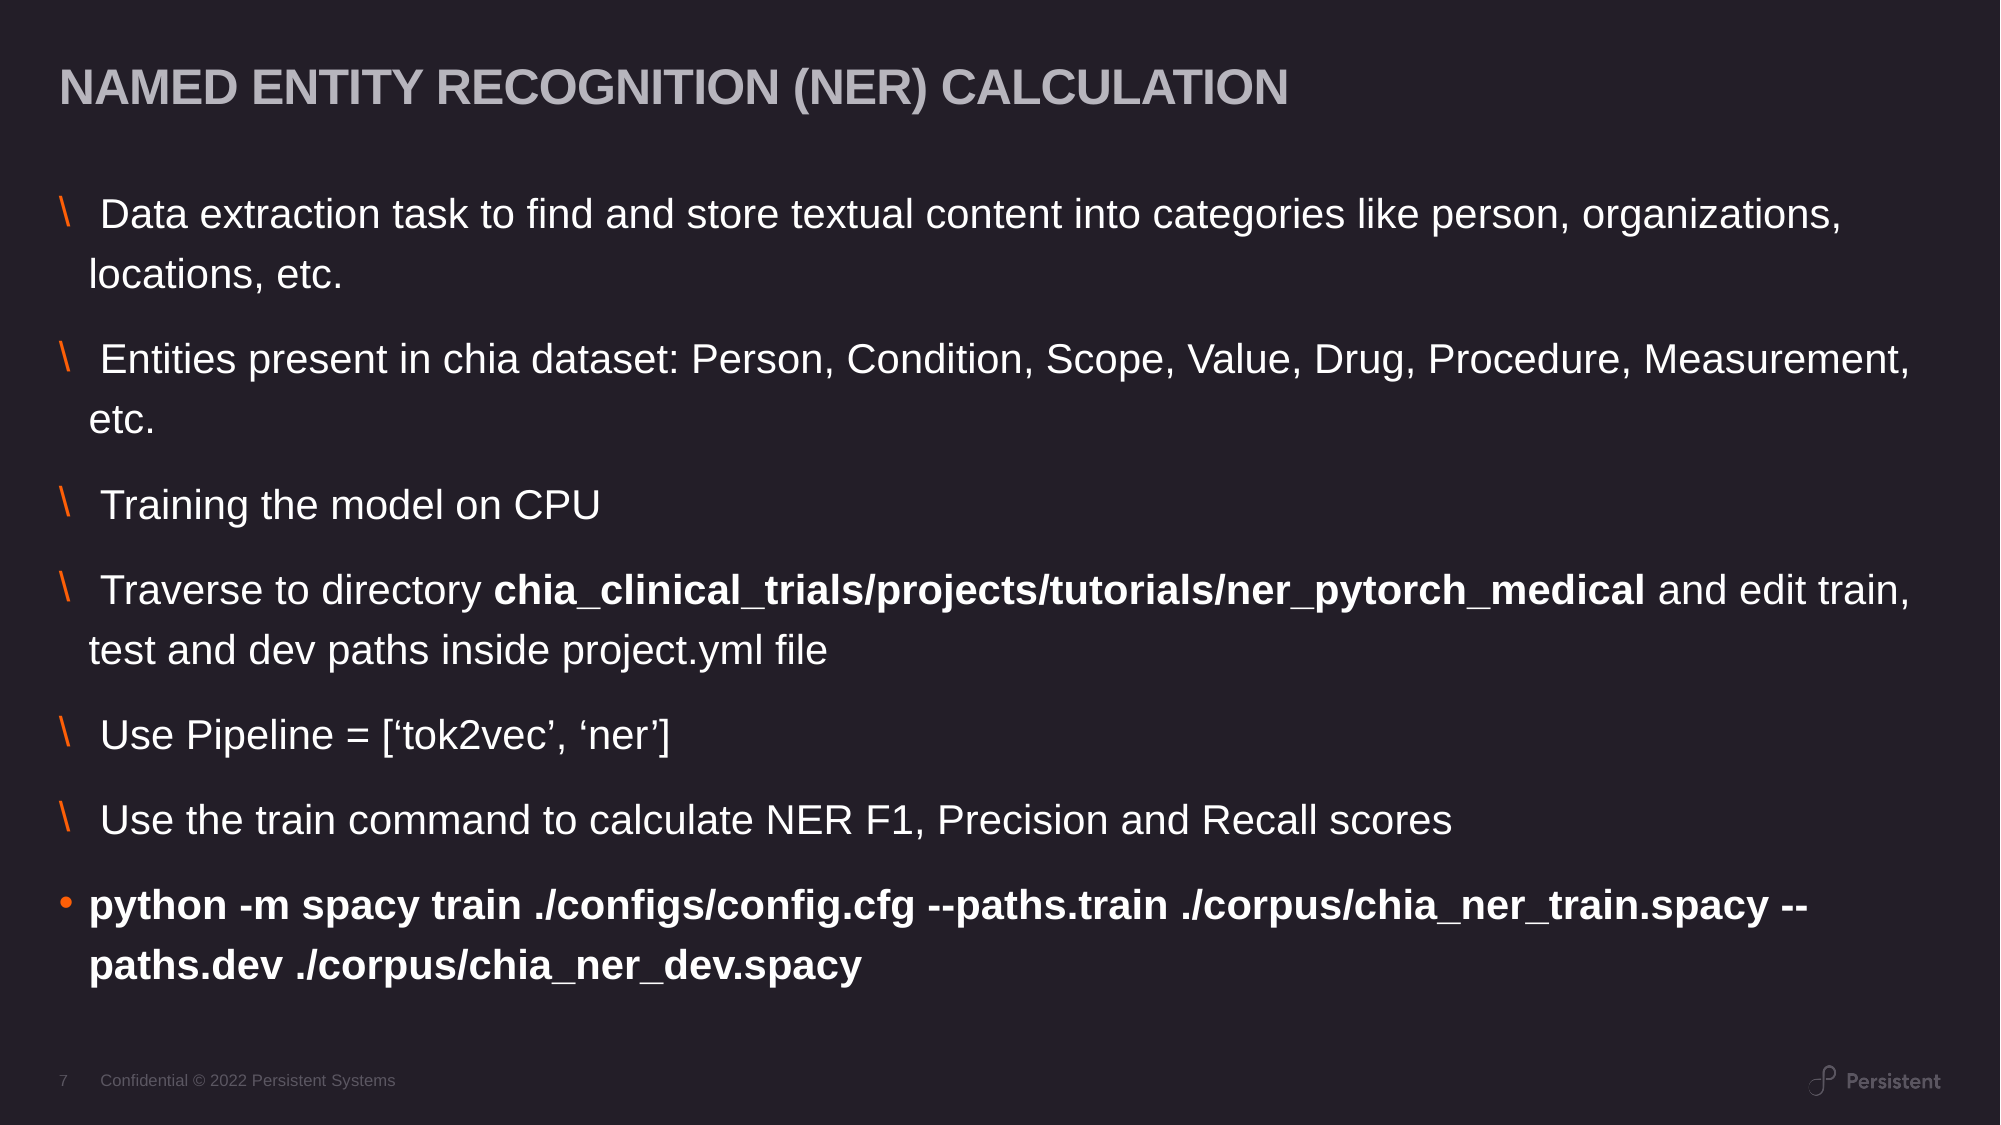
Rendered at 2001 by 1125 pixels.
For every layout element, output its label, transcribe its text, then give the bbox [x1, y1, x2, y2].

slide_number 7 [59, 1034, 80, 1125]
title NAMED ENTITY RECOGNITION (NER) CALCULATION [59, 59, 1941, 119]
list Data extraction task to find and store textual content into categories like person, organizations, locations, etc. Entities present in chia dataset: Person, Condition, Scope, Value, Drug, Procedure, Measurement, etc. Training the model on CPU inside the local anaconda setup Traverse to directory chia_clinical_trials/projects/tutorials/ner_pytorch_medical and edit train, test and dev paths inside project.yml file Use Pipeline = [‘tok2vec’, ‘ner’] Use the train command to calculate NER F1, Precision and Recall scores python -m spacy train ./configs/config.cfg --paths.train ./corpus/chia_ner_train.spacy --paths.dev ./corpus/chia_ner_dev.spacy [59, 177, 1941, 1035]
picture [1808, 1065, 1941, 1096]
